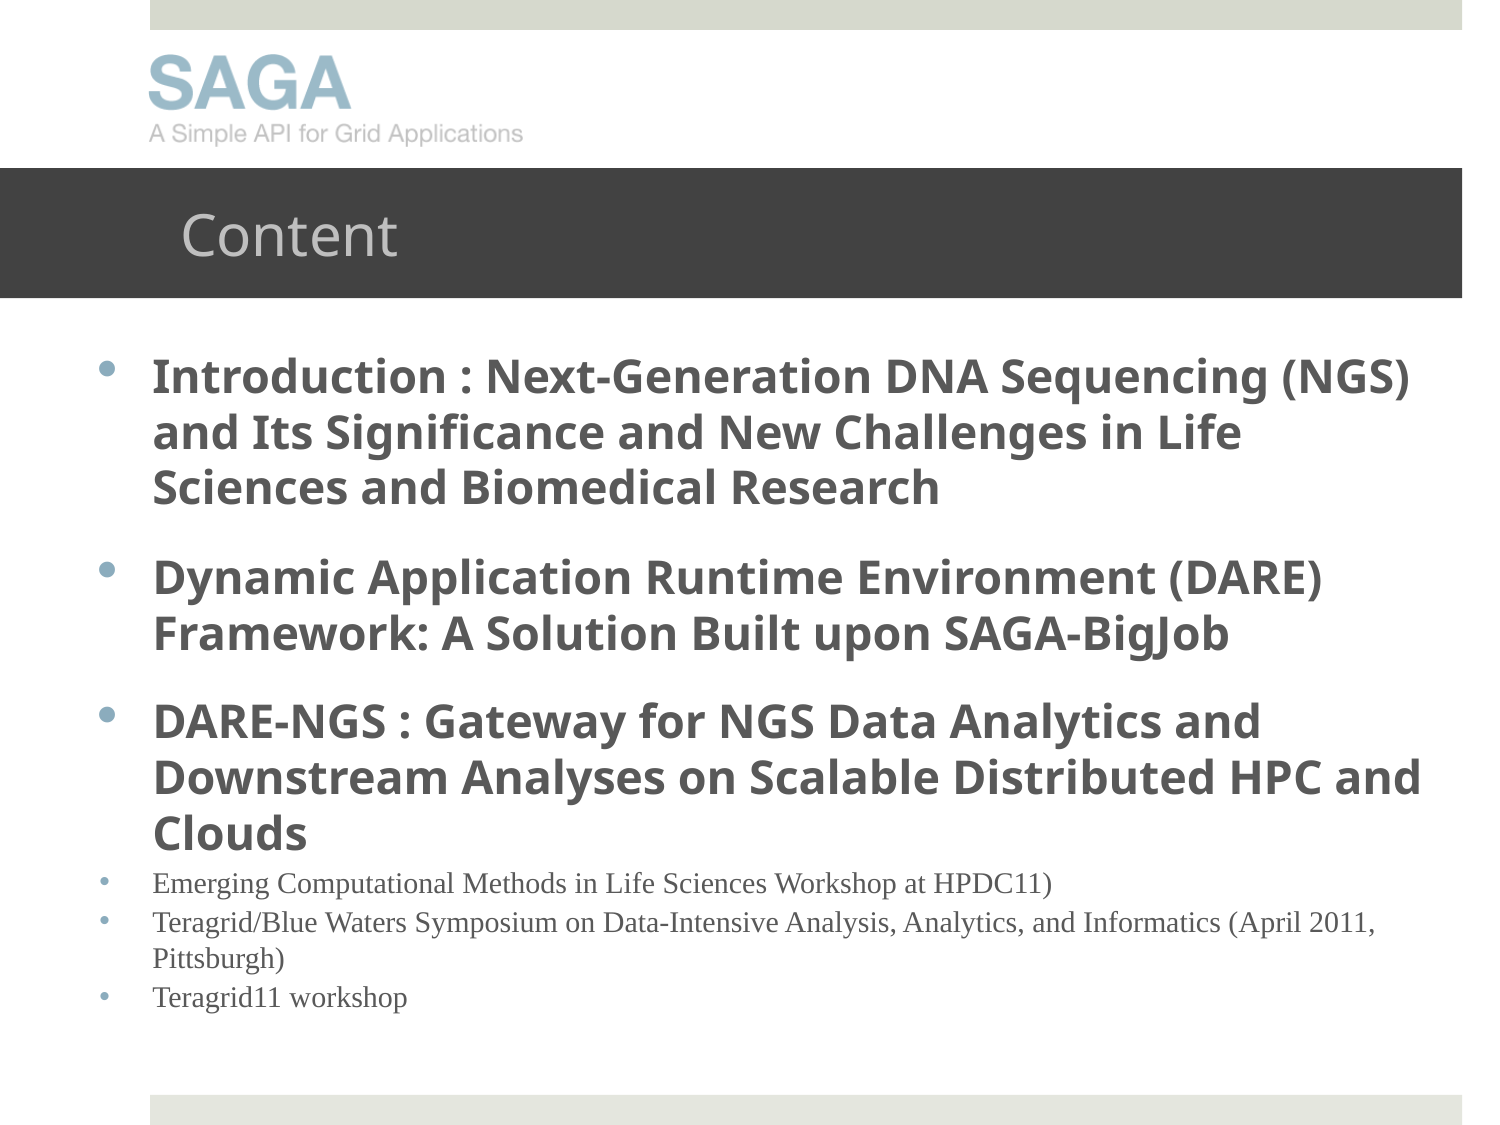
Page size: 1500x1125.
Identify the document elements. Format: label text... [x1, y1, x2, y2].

list Introduction : Next-Generation DNA Sequencing (NGS) and Its Significance and New Challenges in Life Sciences and Biomedical Research Dynamic Application Runtime Environment (DARE) Framework: A Solution Built upon SAGA-BigJob DARE-NGS : Gateway for NGS Data Analytics and Downstream Analyses on Scalable Distributed HPC and Clouds Emerging Computational Methods in Life Sciences Workshop at HPDC11) Teragrid/Blue Waters Symposium on Data-Intensive Analysis, Analytics, and Informatics (April 2011, Pittsburgh) Teragrid11 workshop [84, 339, 1463, 1028]
picture [148, 54, 523, 147]
title Content [0, 168, 1463, 299]
